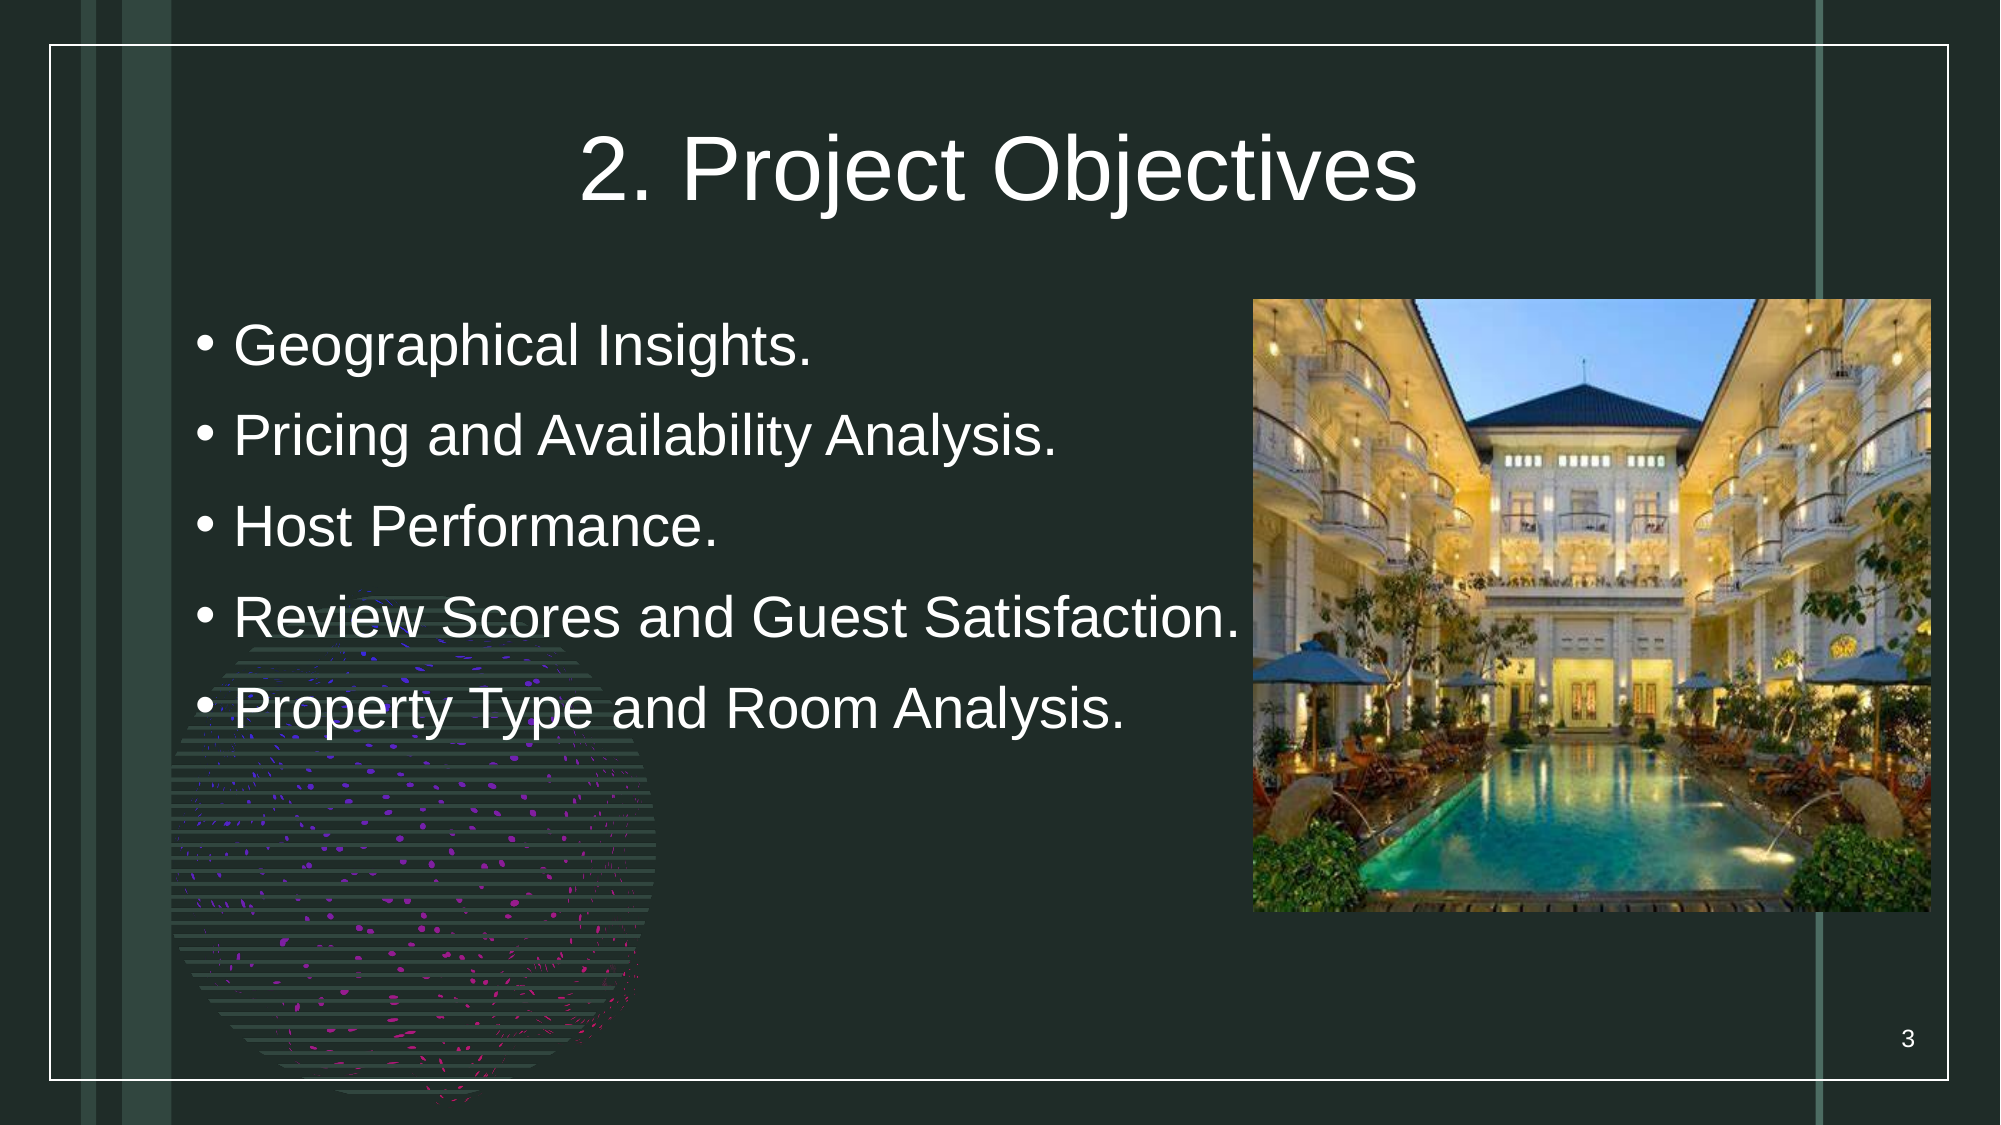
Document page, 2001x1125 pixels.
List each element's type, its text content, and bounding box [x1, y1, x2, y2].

list Geographical Insights. Pricing and Availability Analysis. Host Performance. Review Scores and Guest Satisfaction. Property Type and Room Analysis. [180, 299, 1253, 851]
picture [172, 1081, 677, 1125]
picture [172, 562, 677, 1079]
picture [1253, 299, 1931, 913]
title 2. Project Objectives [62, 62, 1938, 280]
slide_number 3 [1791, 1008, 1931, 1068]
